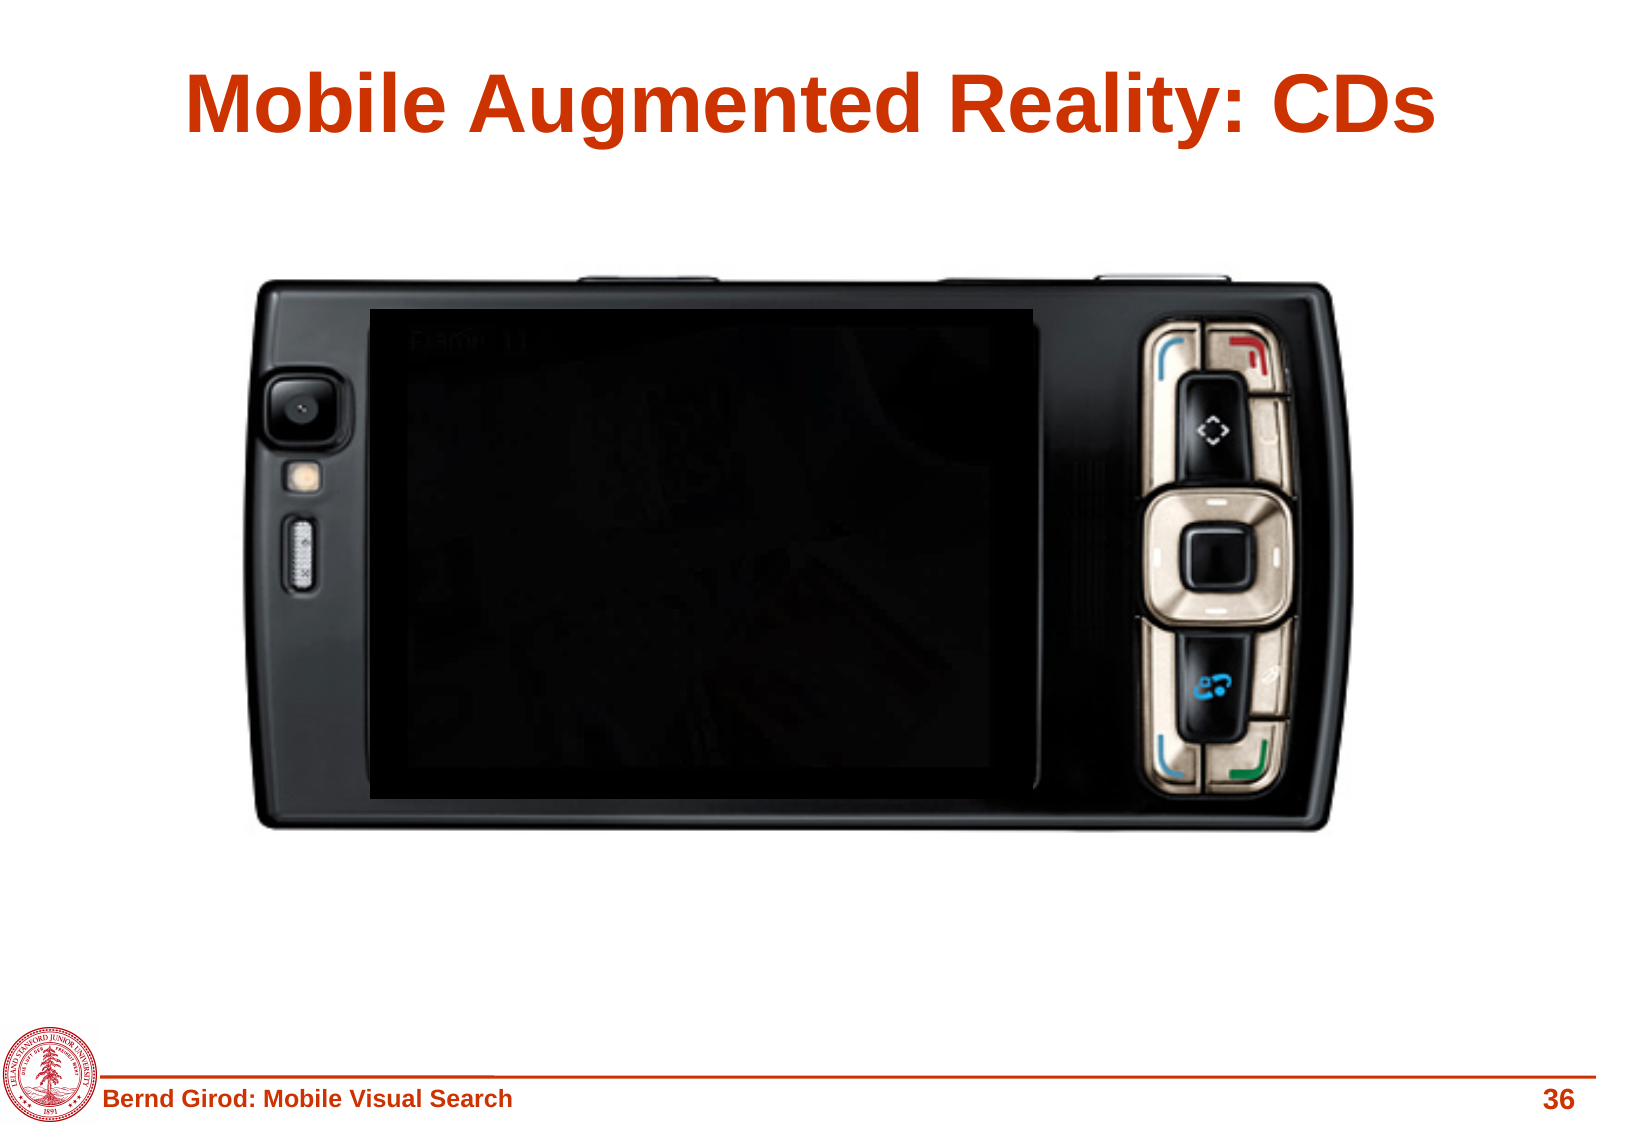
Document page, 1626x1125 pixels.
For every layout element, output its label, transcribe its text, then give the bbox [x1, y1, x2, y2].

picture [0, 1024, 100, 1125]
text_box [369, 308, 1034, 800]
picture [229, 260, 1357, 851]
title Mobile Augmented Reality: CDs [121, 24, 1502, 157]
